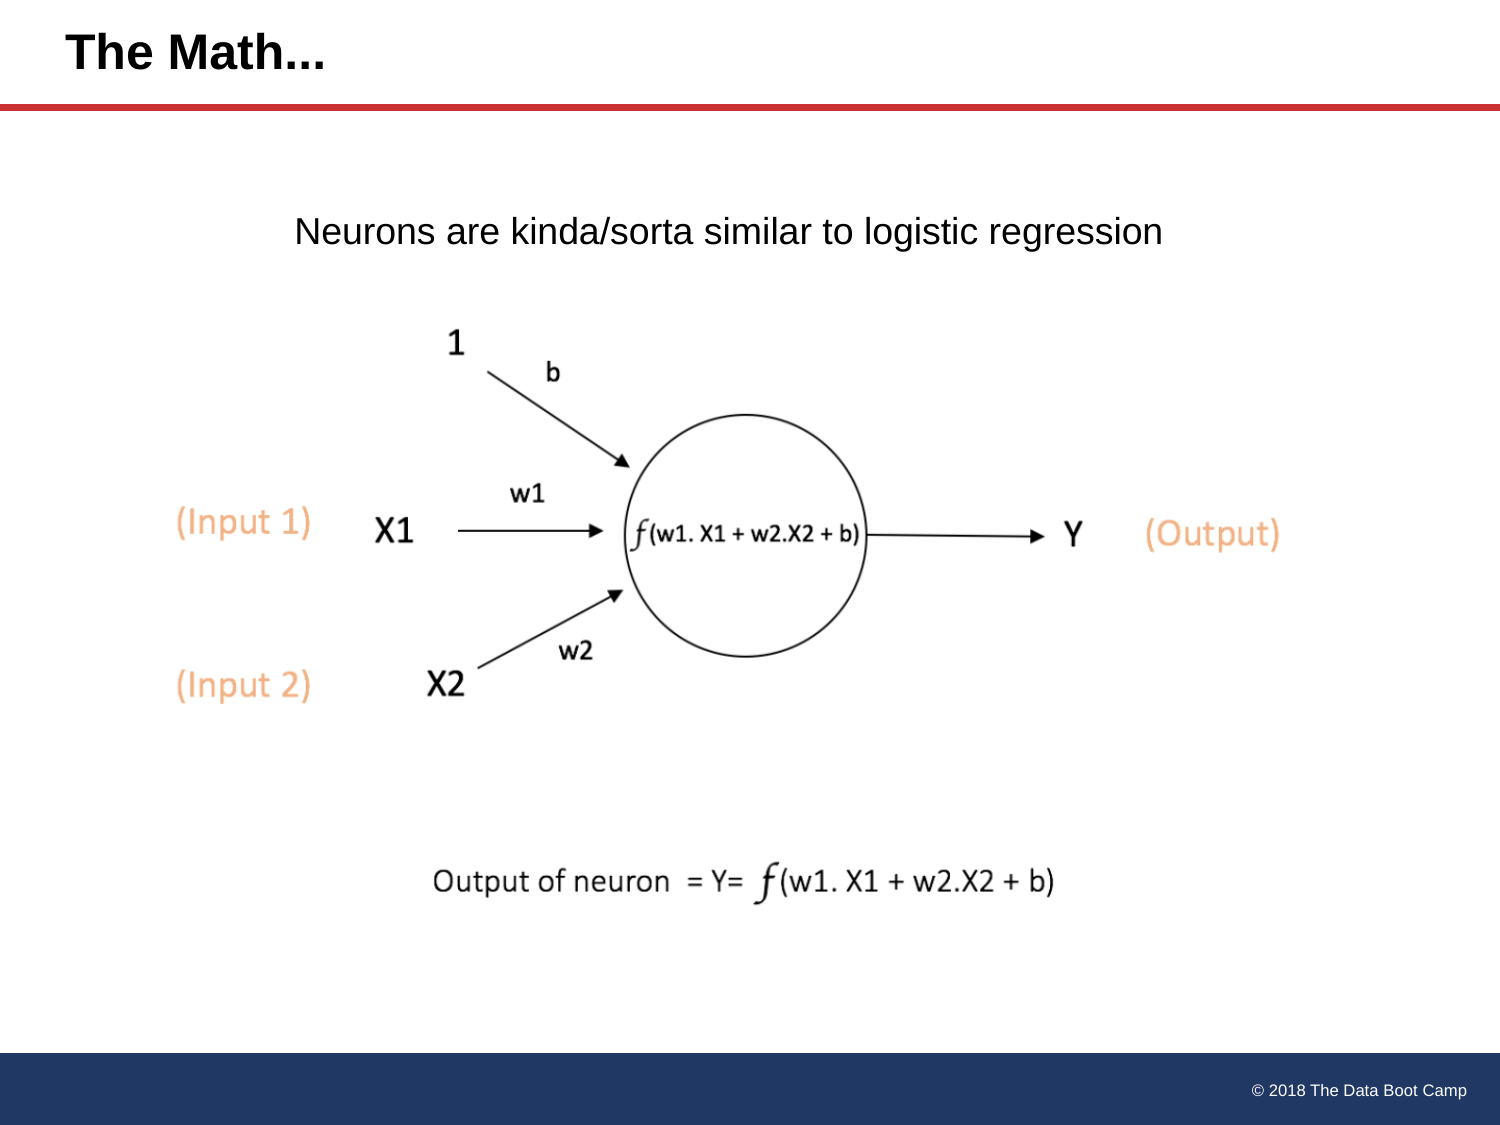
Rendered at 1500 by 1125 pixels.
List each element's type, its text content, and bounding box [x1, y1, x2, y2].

title The Math... [50, 0, 1300, 108]
picture [137, 292, 1321, 926]
text_box Neurons are kinda/sorta similar to logistic regression [279, 199, 1179, 260]
